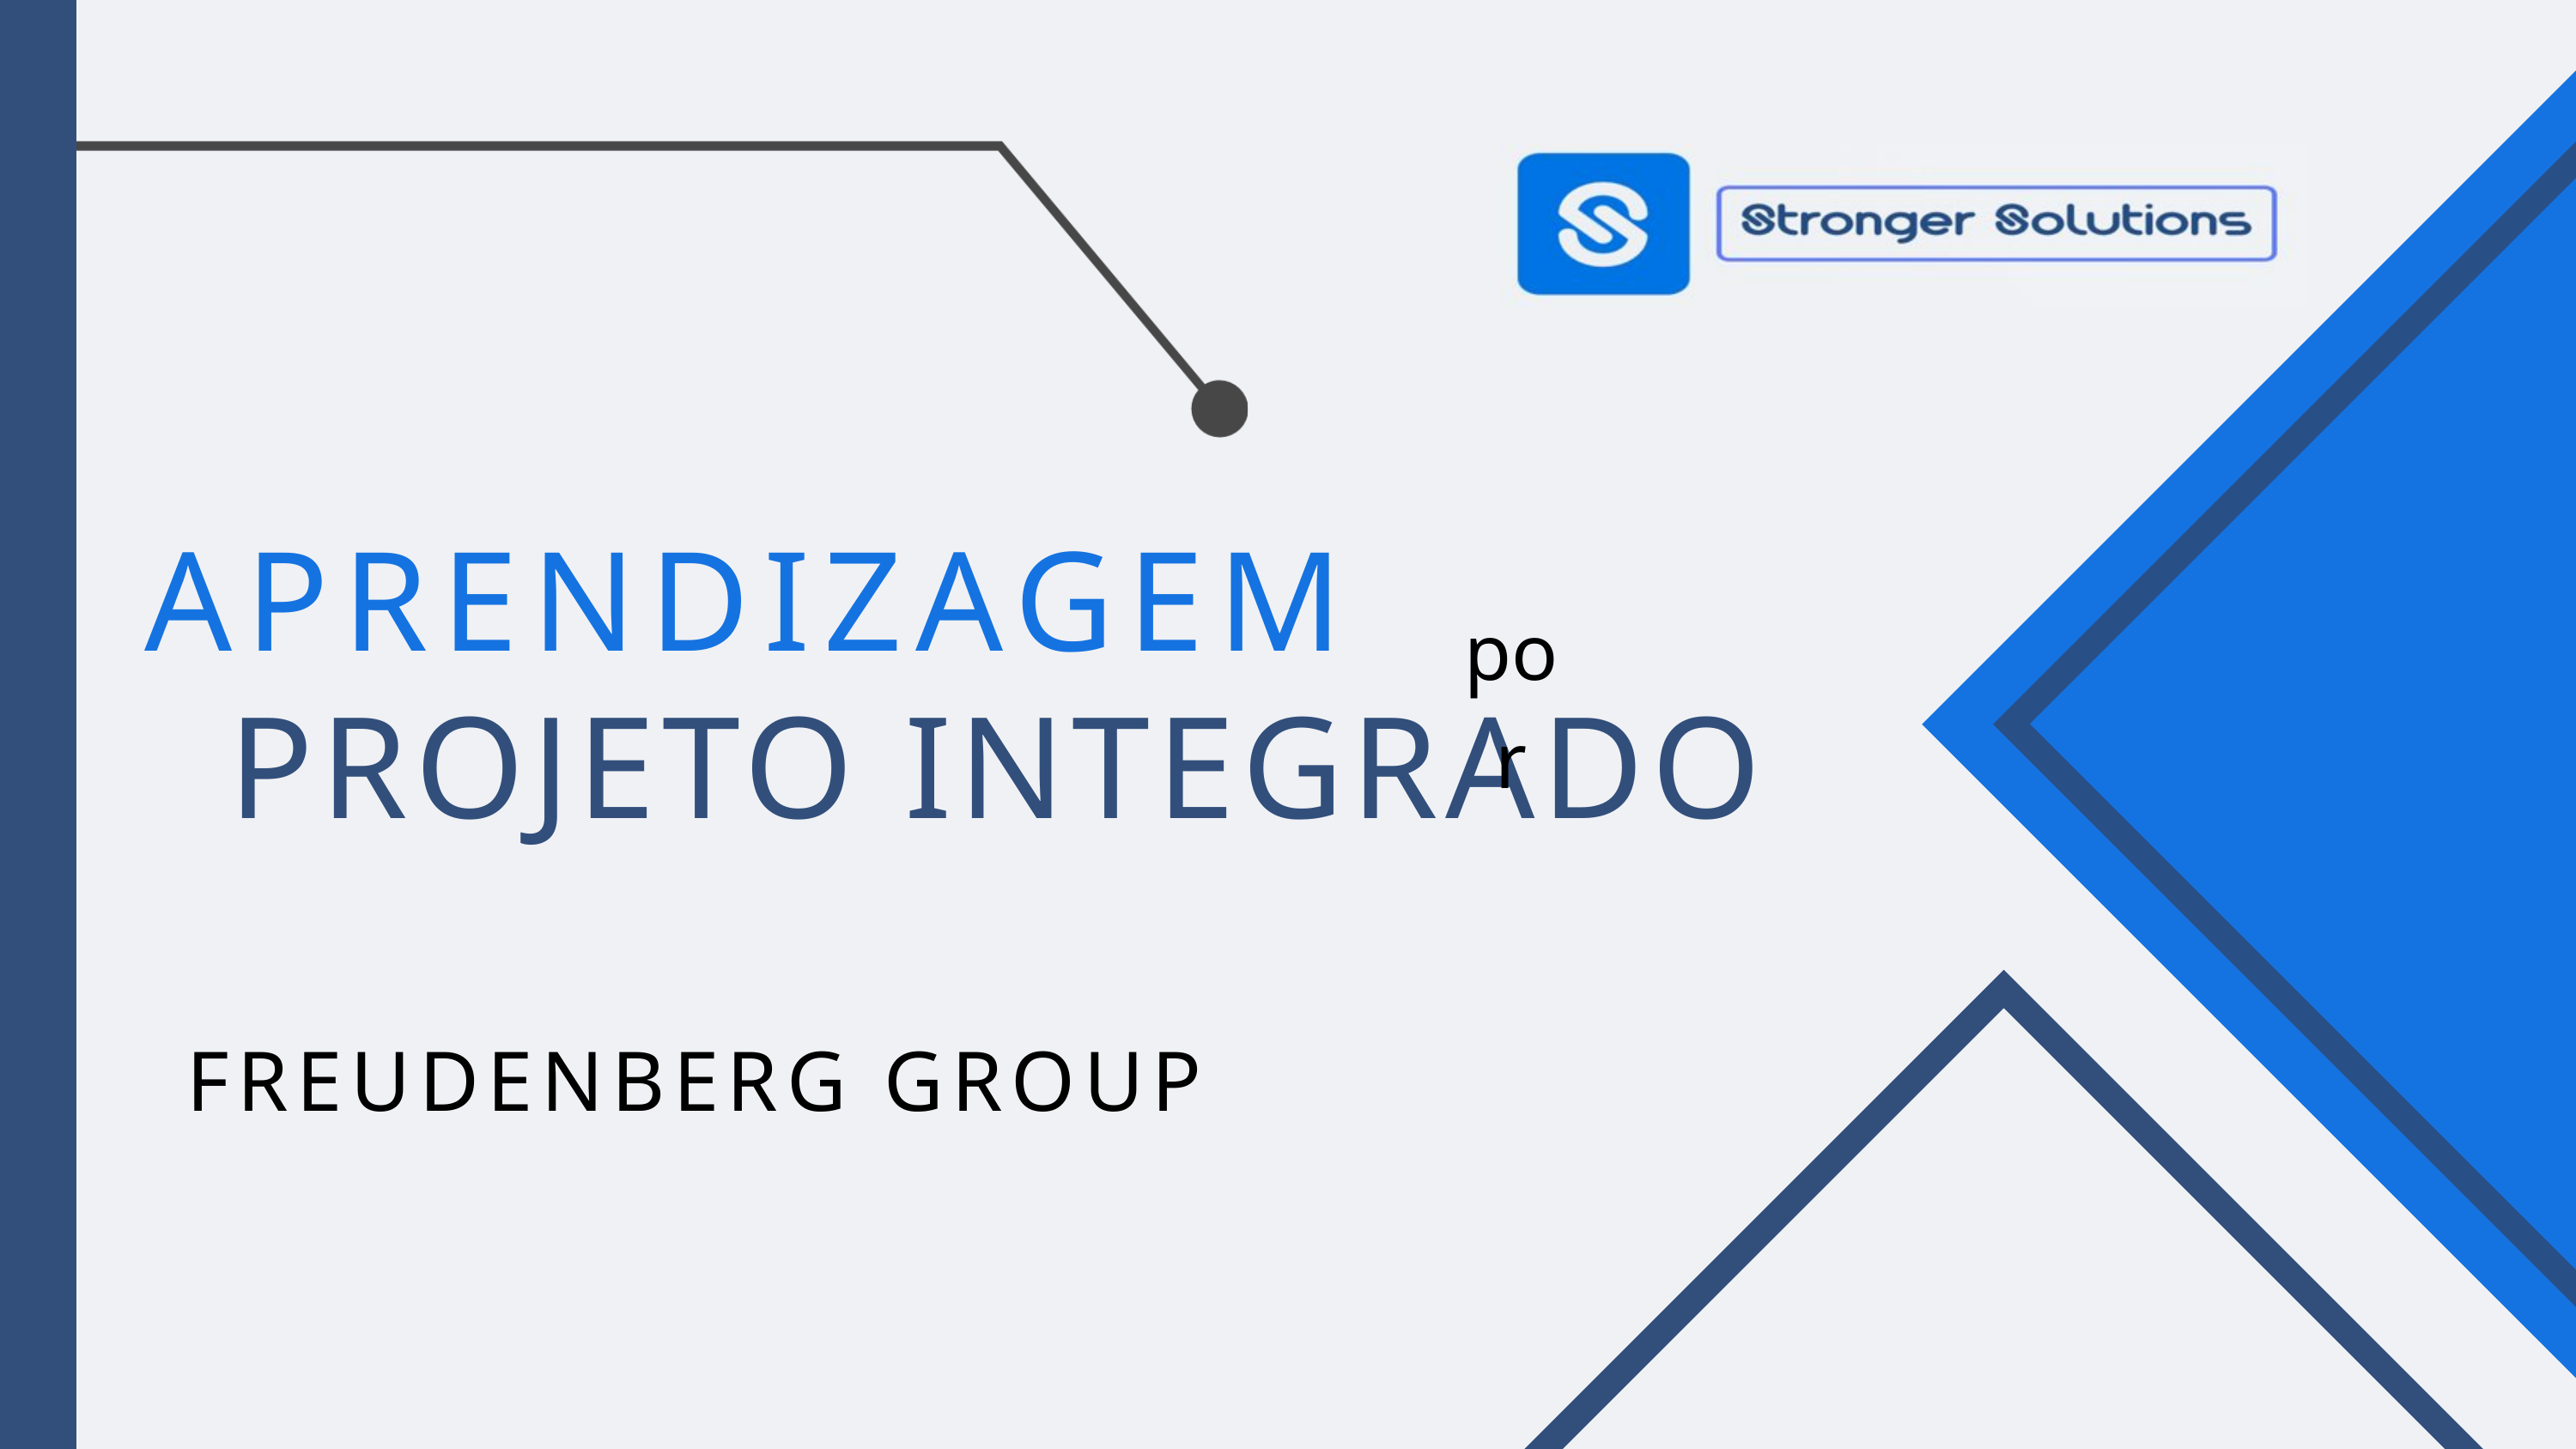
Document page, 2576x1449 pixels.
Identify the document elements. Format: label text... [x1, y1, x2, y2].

text_box APRENDIZAGEM [144, 533, 1452, 679]
text_box PROJETO INTEGRADO [228, 699, 1923, 847]
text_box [2163, 312, 2576, 1137]
text_box FREUDENBERG GROUP [186, 1012, 1965, 1128]
text_box [1486, 144, 2308, 306]
text_box por [1451, 588, 1572, 804]
text_box [83, 141, 1249, 438]
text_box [2113, 261, 2576, 1187]
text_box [0, 0, 76, 1449]
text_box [1569, 1149, 2439, 1449]
